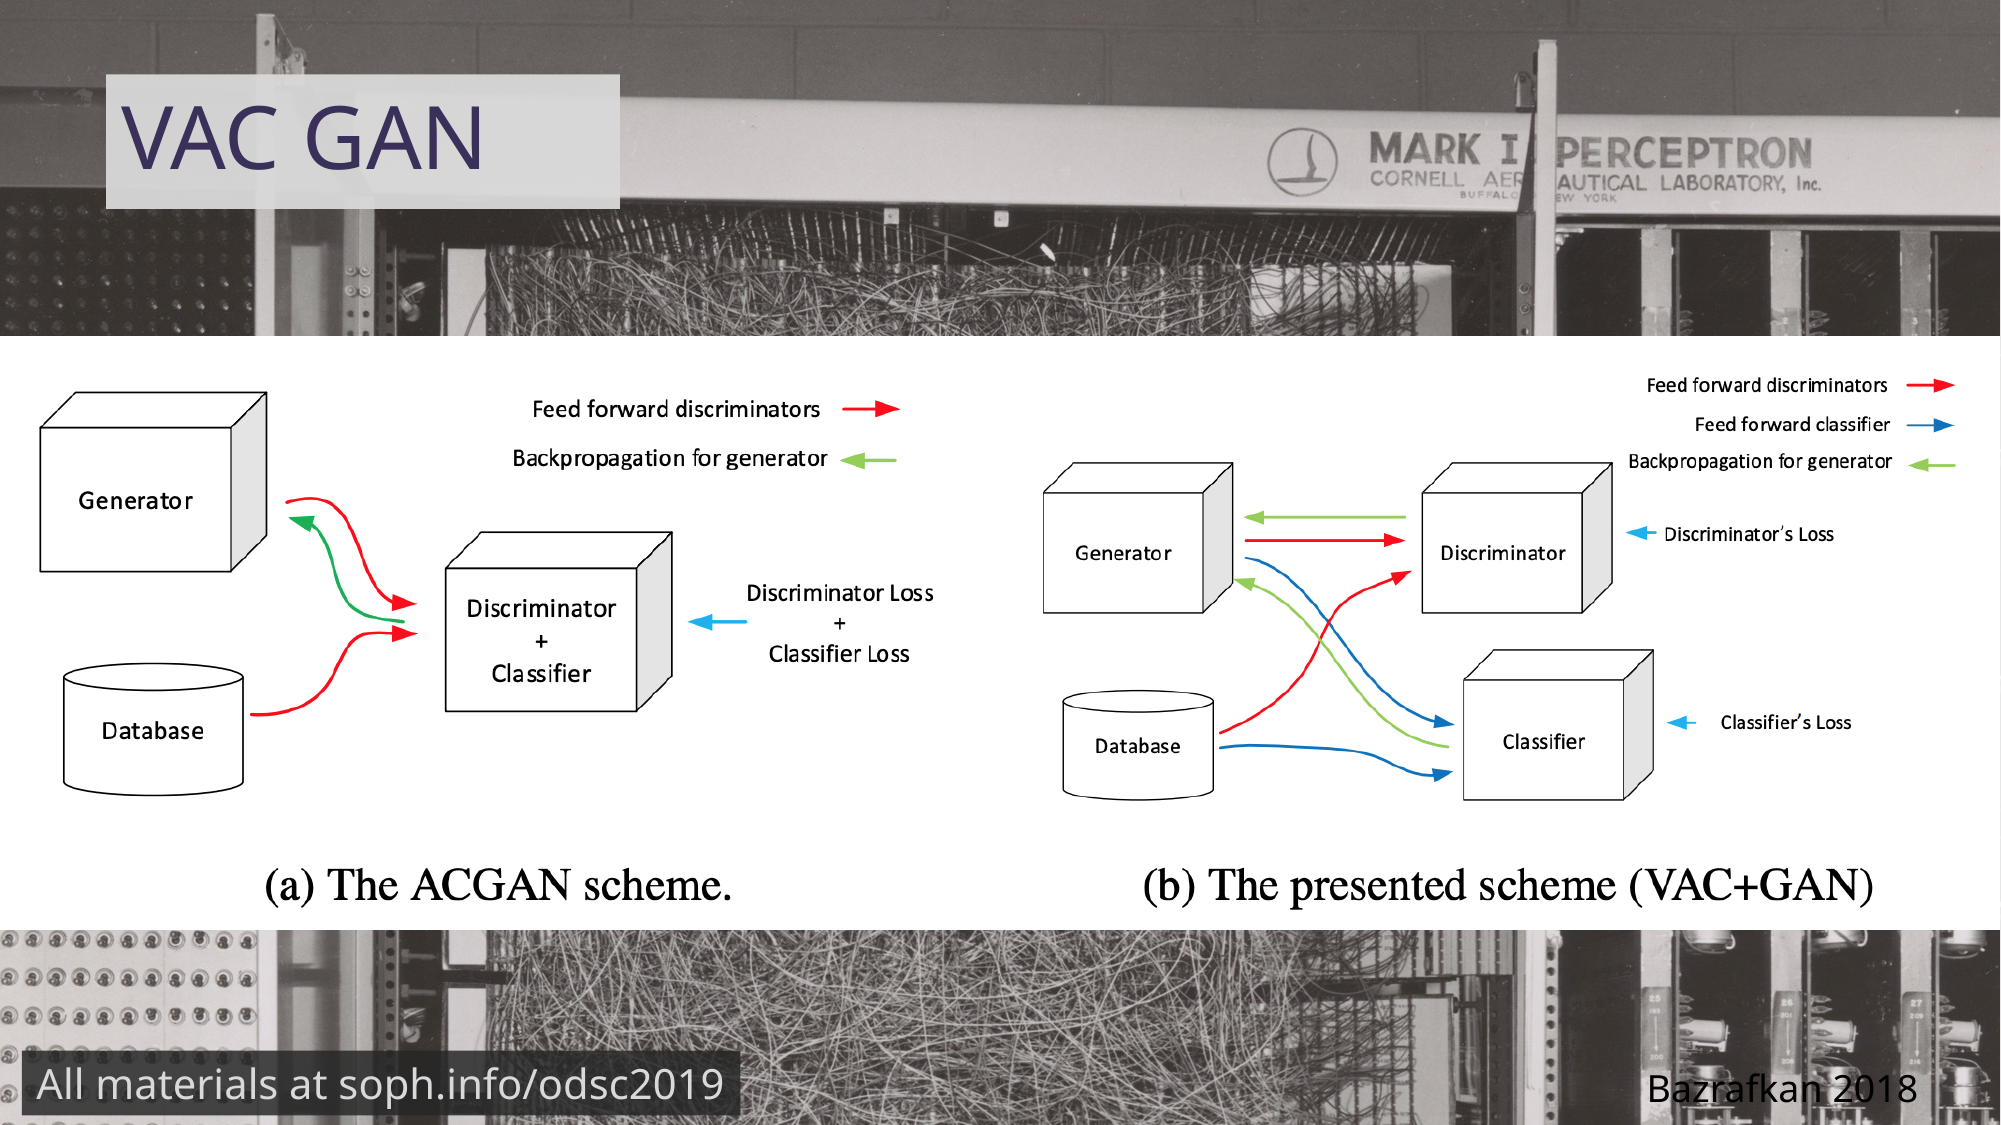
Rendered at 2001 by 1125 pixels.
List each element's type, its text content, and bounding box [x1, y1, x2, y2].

title VAC GAN [106, 74, 620, 209]
text_box Bazrafkan 2018 [1631, 1057, 1934, 1118]
picture [0, 0, 2001, 1125]
